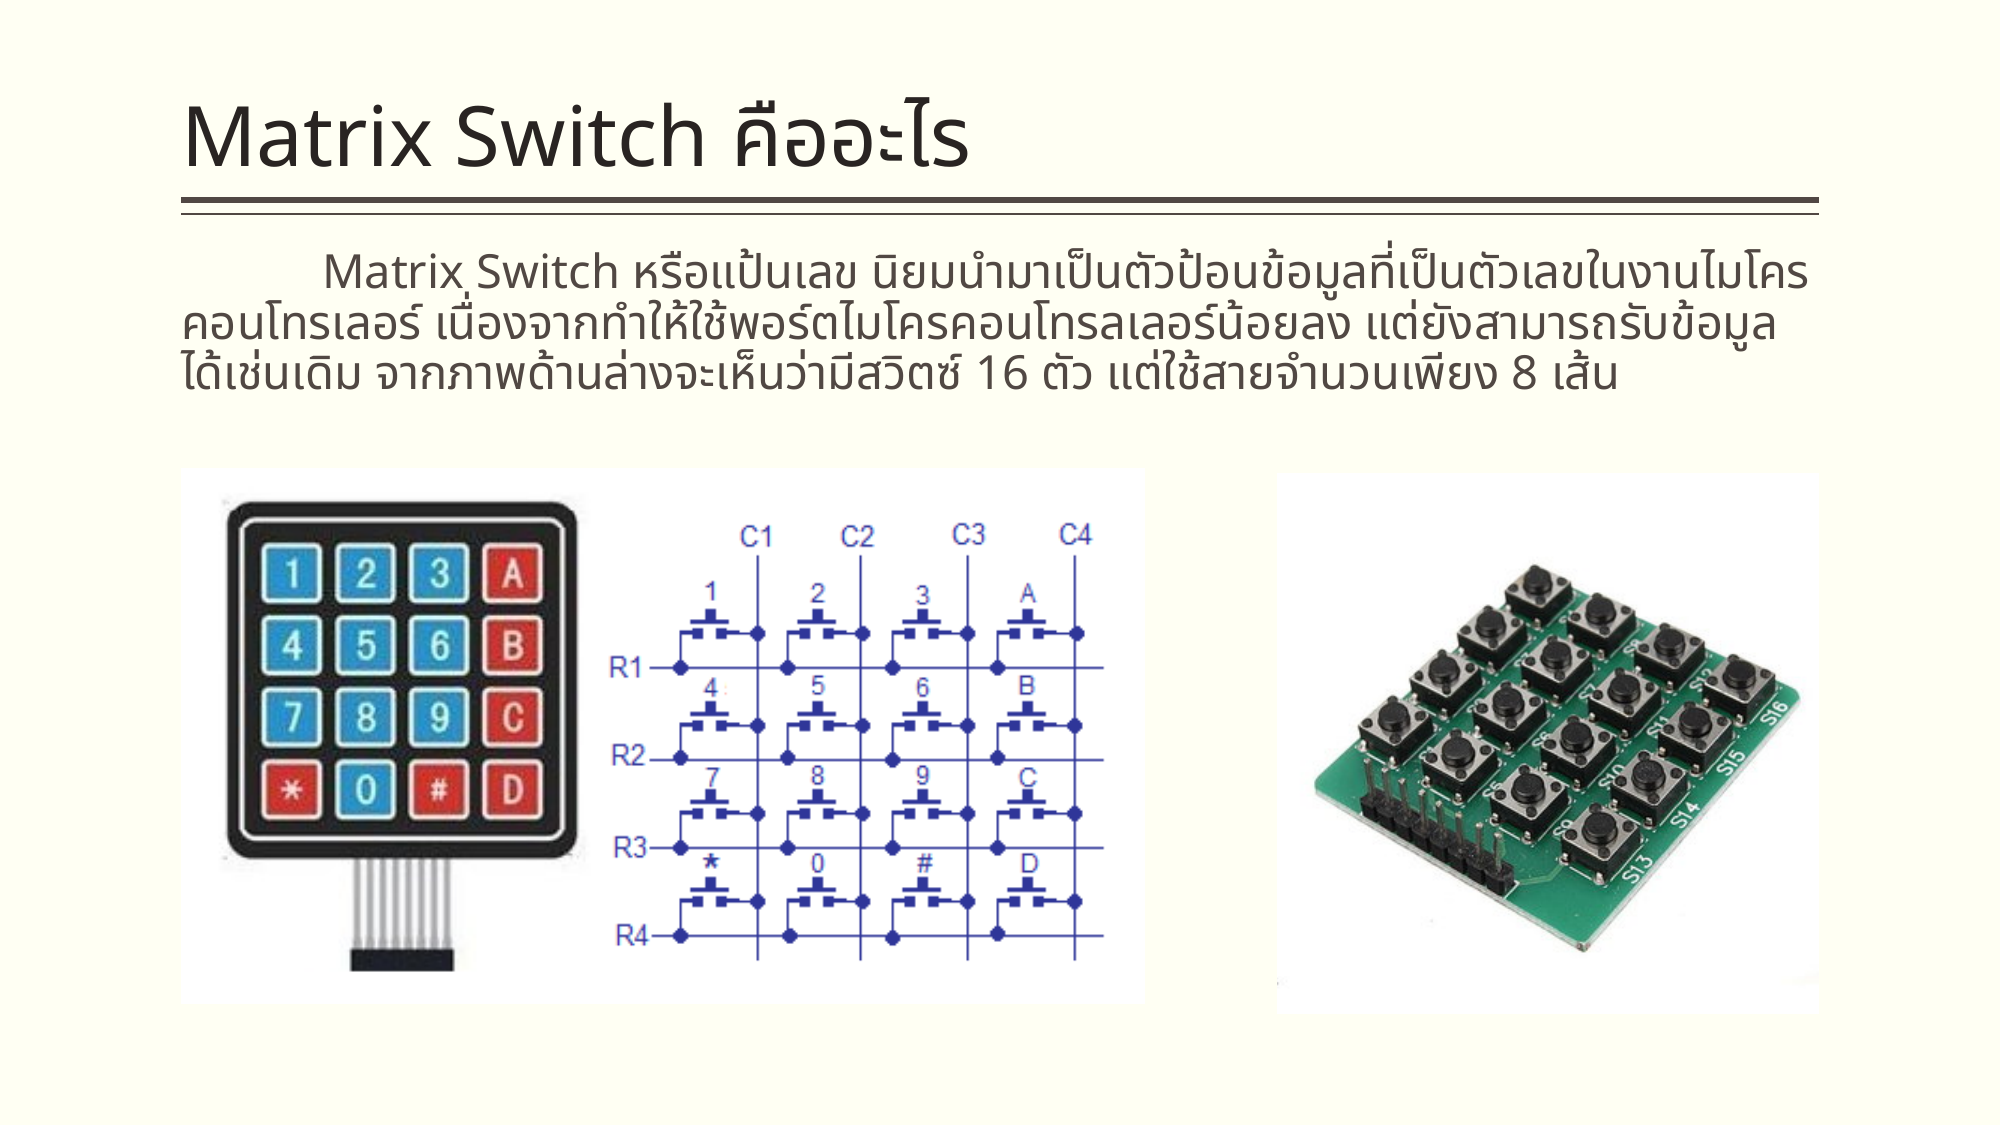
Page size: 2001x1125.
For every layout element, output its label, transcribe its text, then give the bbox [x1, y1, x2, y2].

picture [1277, 473, 1819, 1015]
picture [181, 468, 1145, 1004]
title Matrix Switch คืออะไร [181, 12, 1819, 193]
text_box Matrix Switch หรือแป้นเลข นิยมนำมาเป็นตัวป้อนข้อมูลที่เป็นตัวเลขในงานไมโครคอนโทรเลอร์ เนื่องจากทำให้ใช้พอร์ตไมโครคอนโทรลเลอร์น้อยลง แต่ยังสามารถรับข้อมูลได้เช่นเดิม จากภาพด้านล่างจะเห็นว่ามีสวิตซ์ 16 ตัว แต่ใช้สายจำนวนเพียง 8 เส้น [181, 240, 1819, 421]
